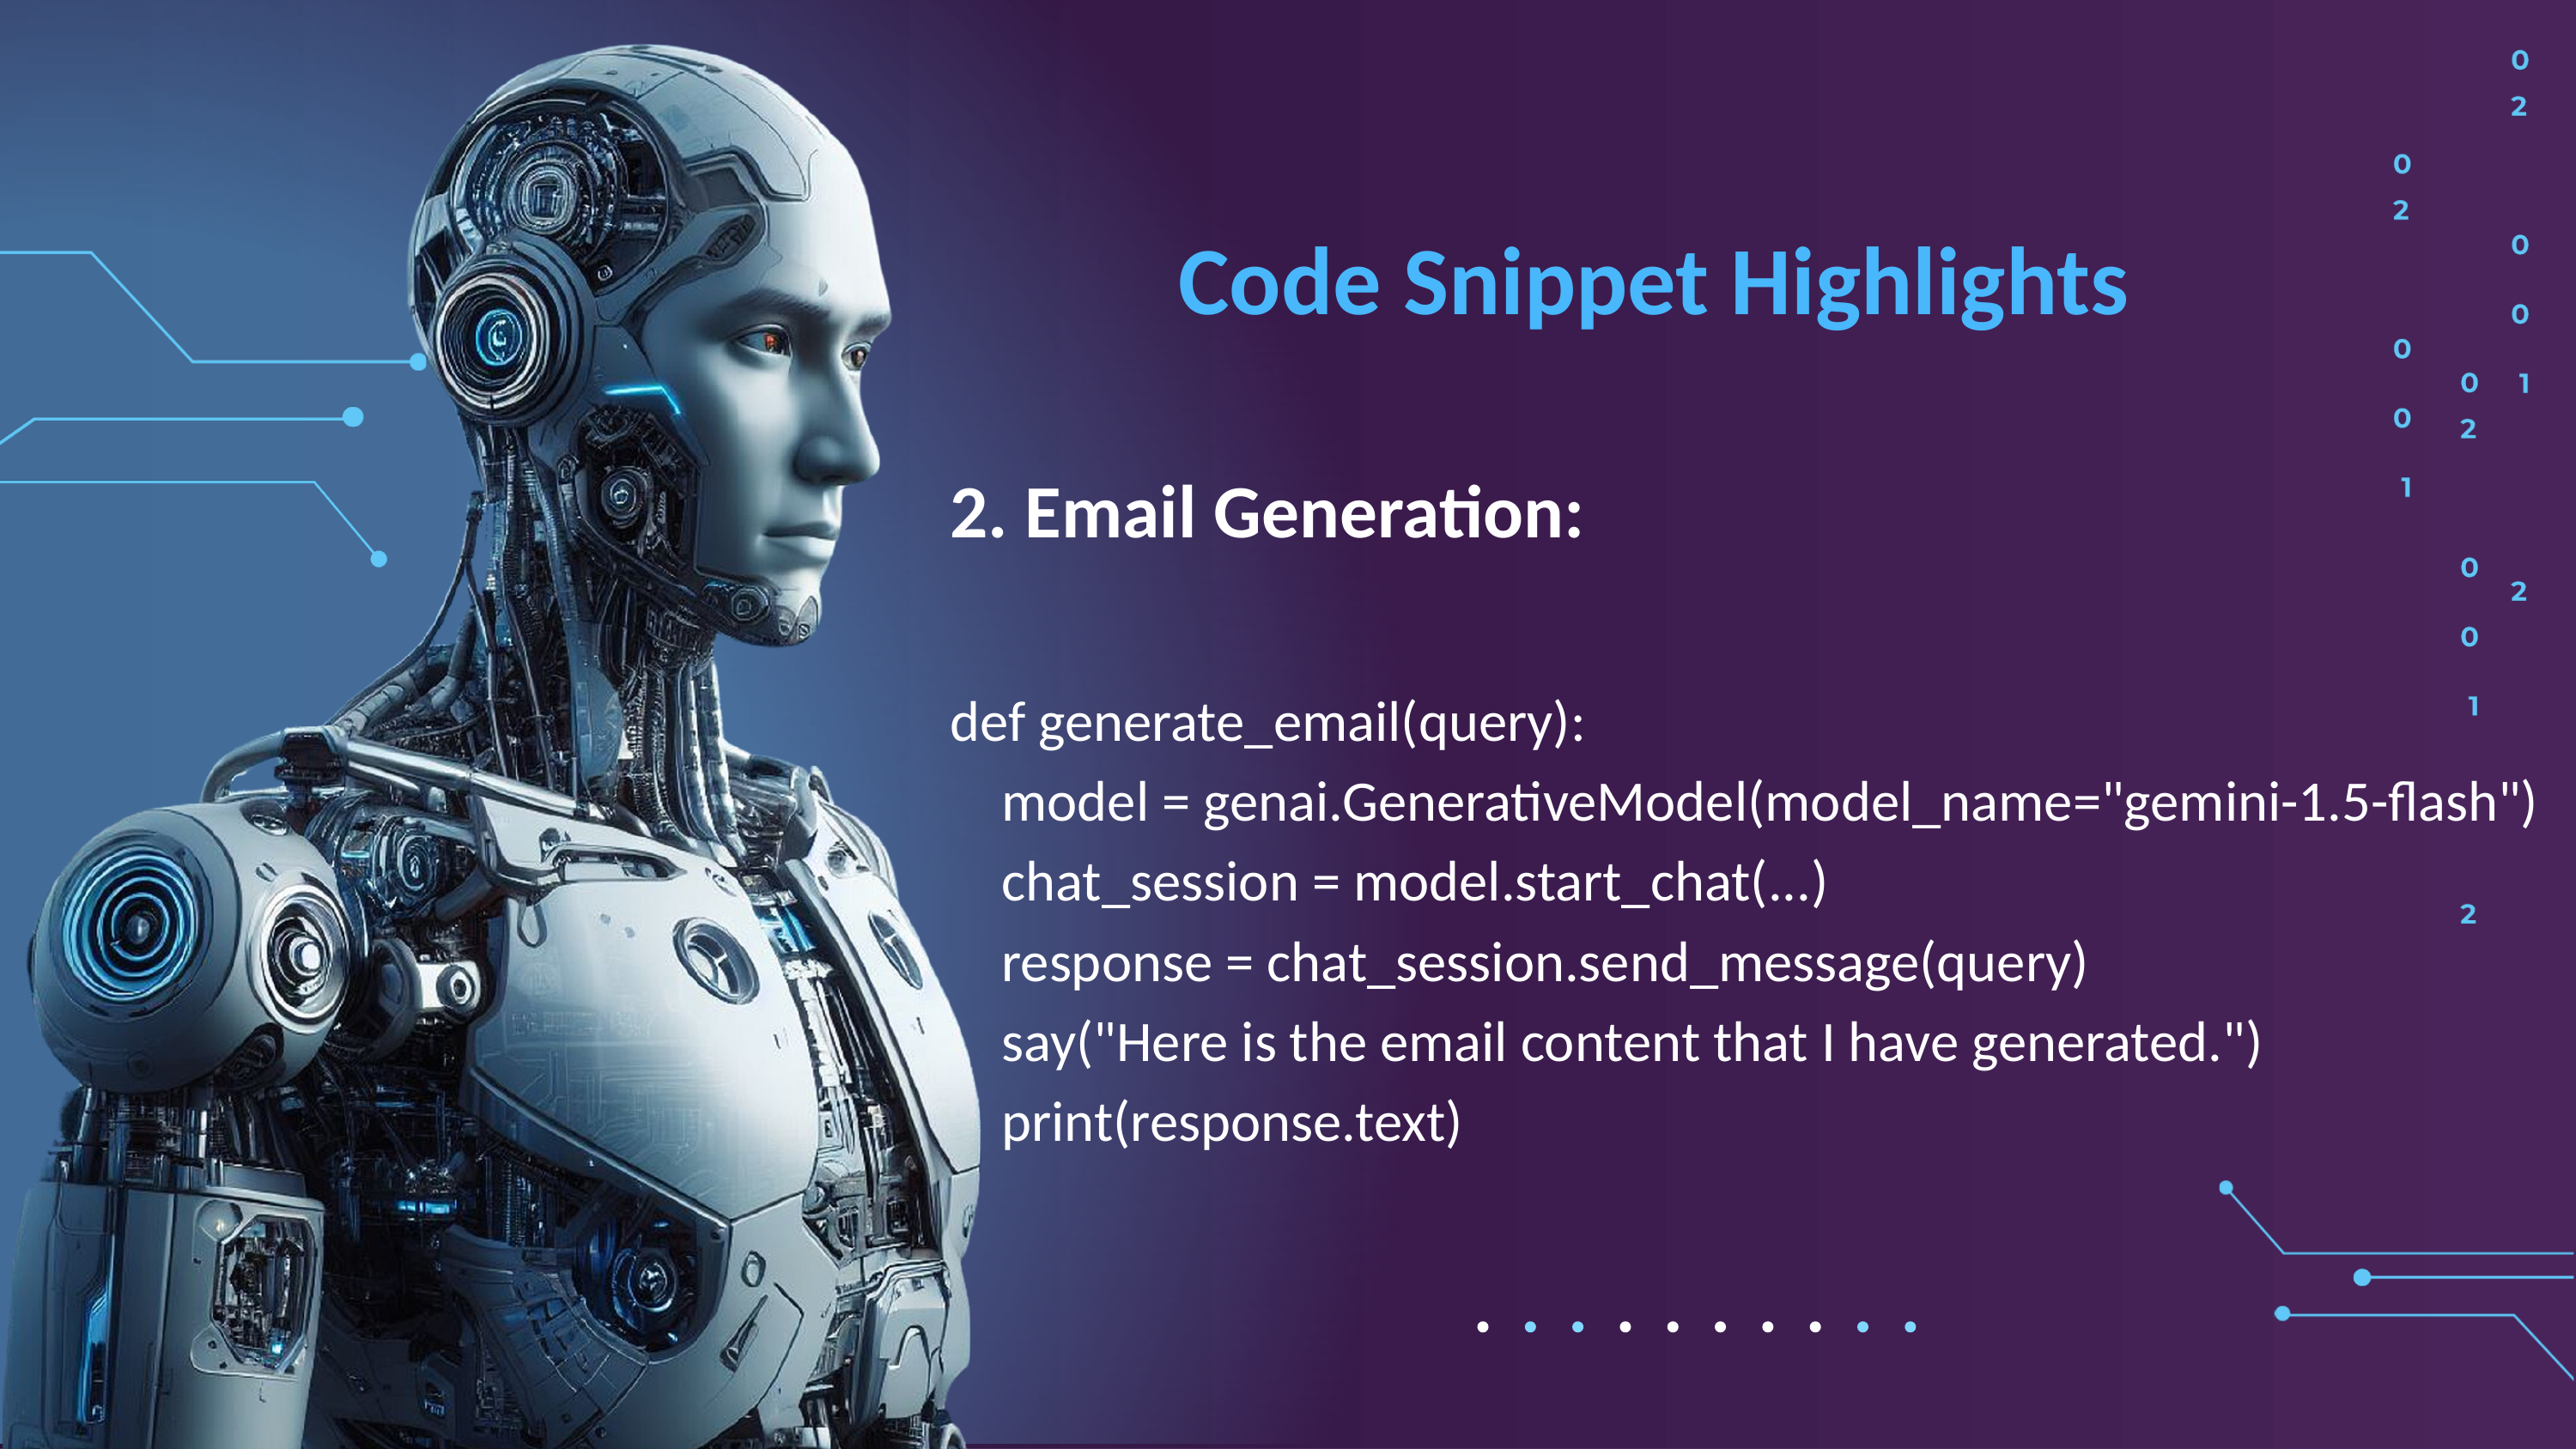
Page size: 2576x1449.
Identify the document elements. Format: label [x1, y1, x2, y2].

text_box [1091, 0, 2576, 1449]
picture [2376, 17, 2555, 948]
text_box [1477, 1321, 1917, 1333]
picture [2219, 1180, 2574, 1422]
picture [0, 0, 1091, 1449]
